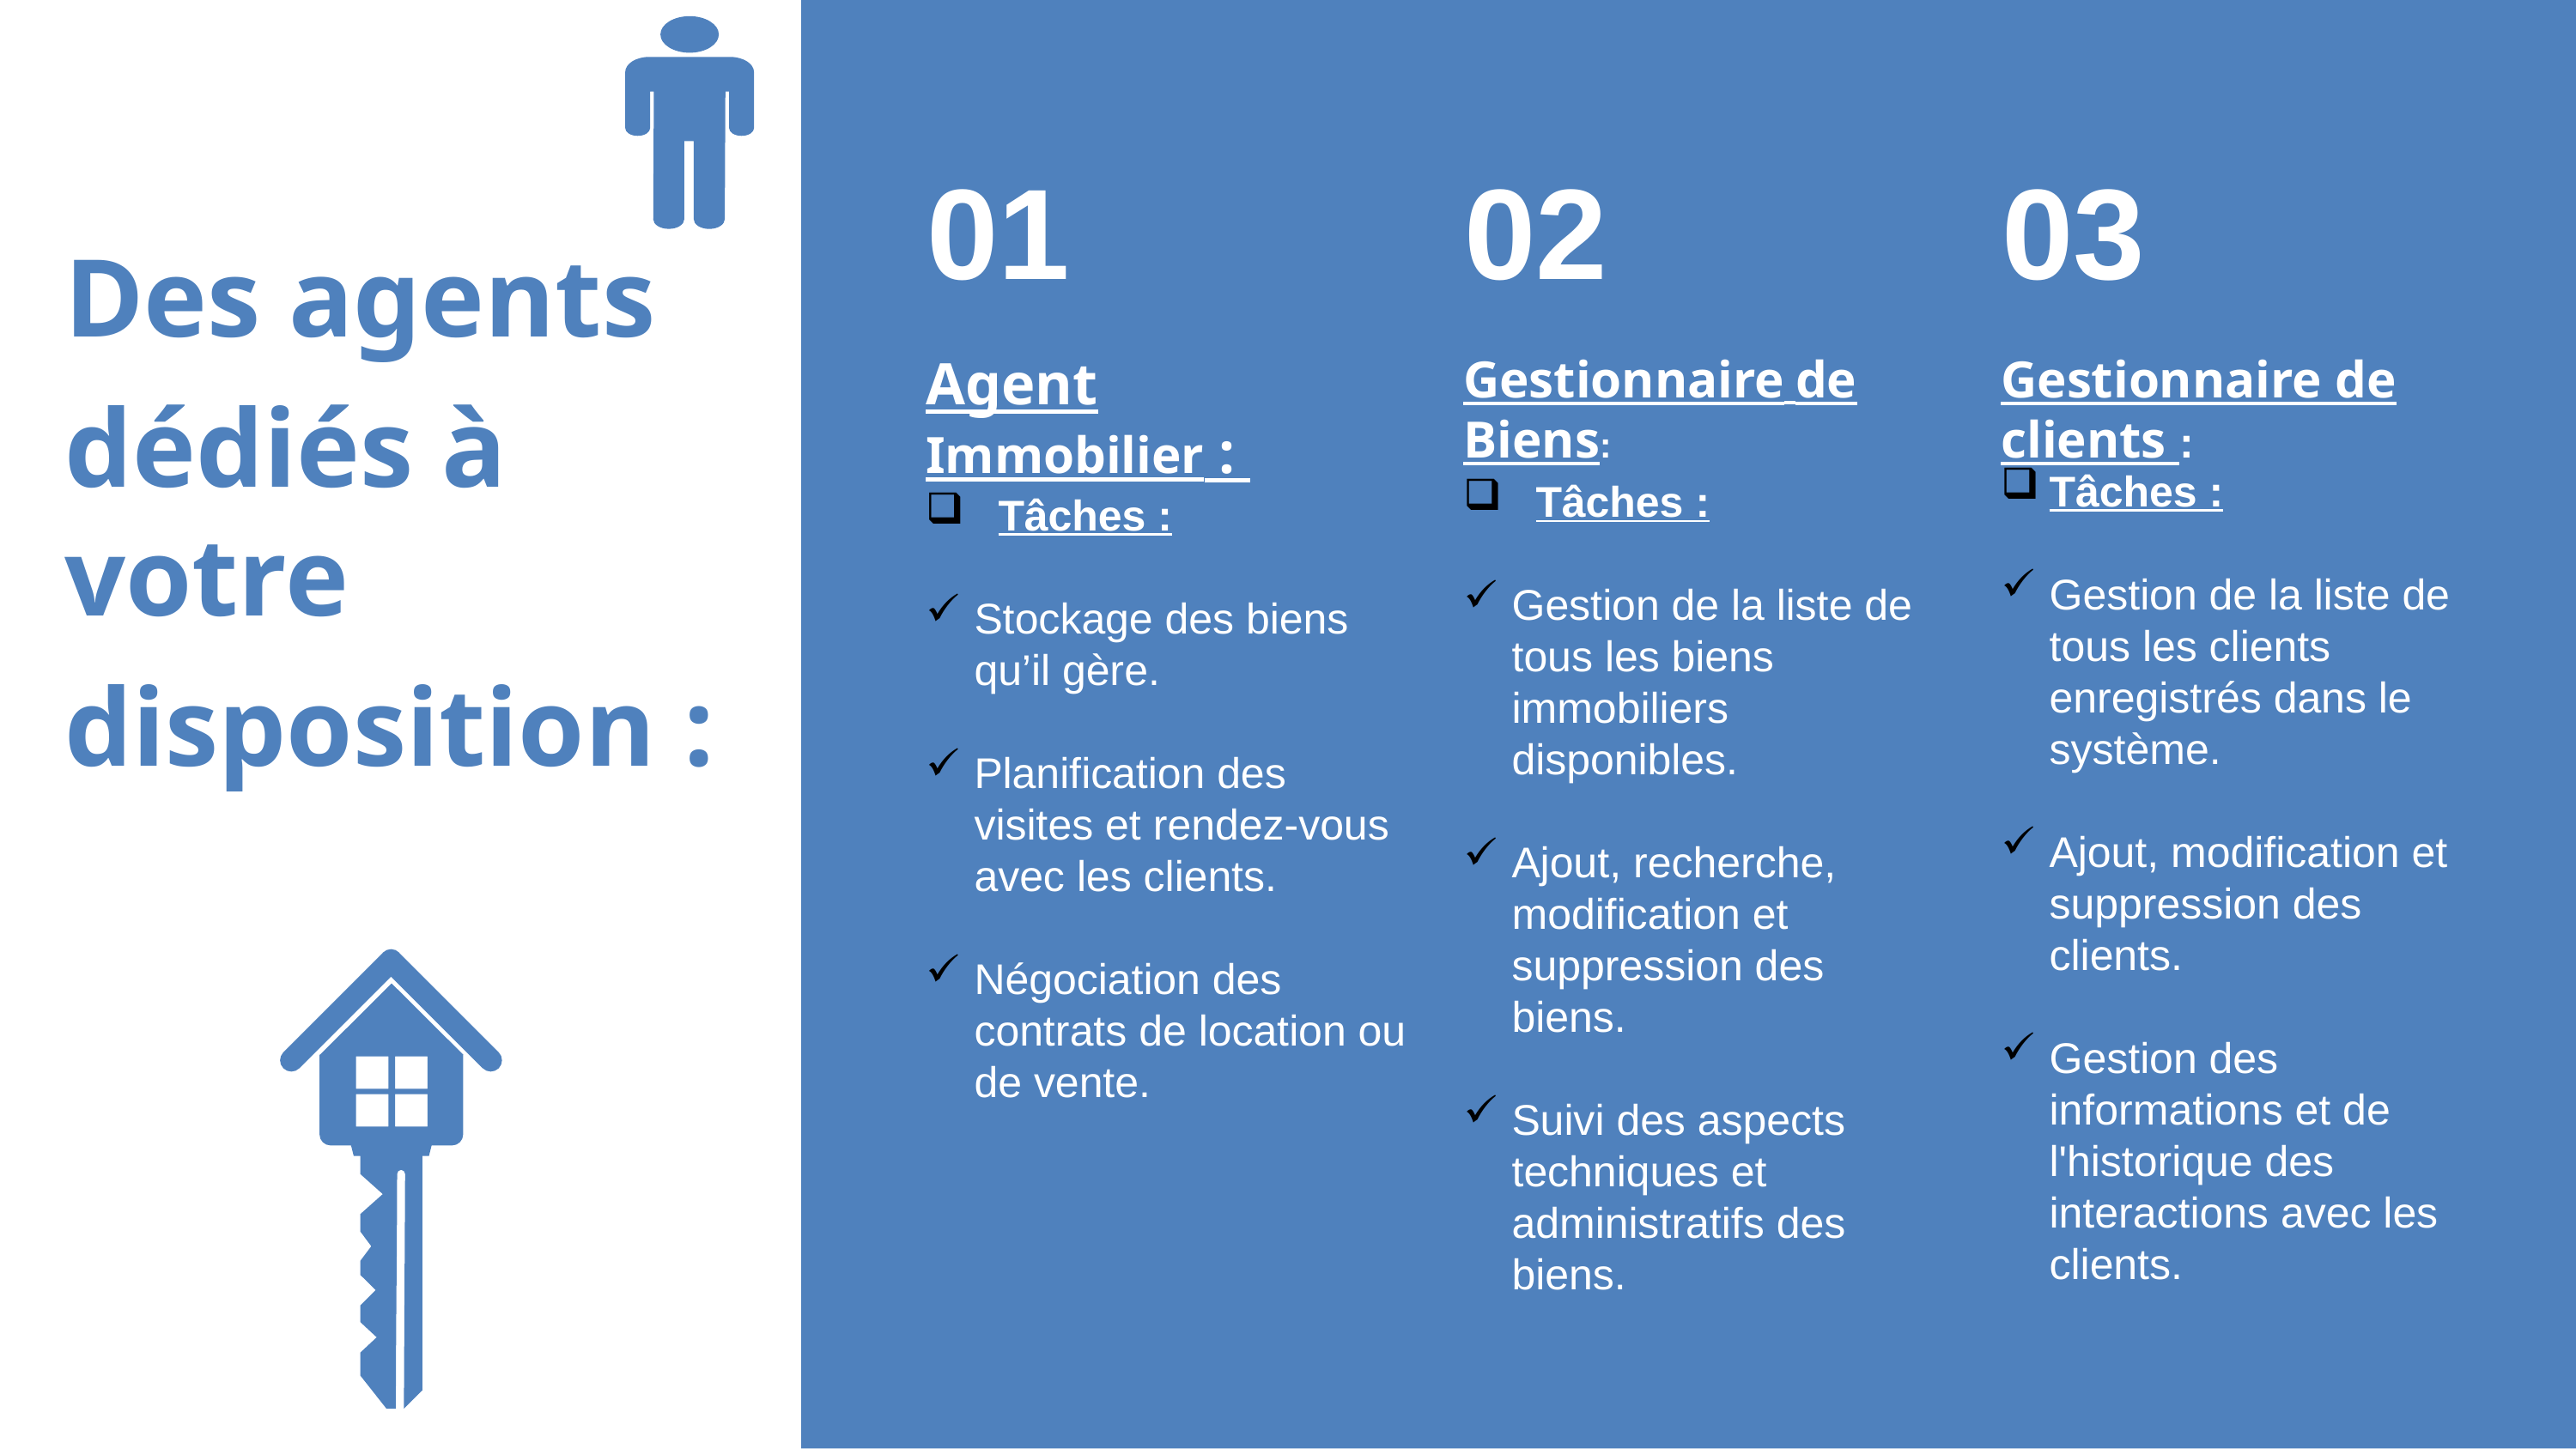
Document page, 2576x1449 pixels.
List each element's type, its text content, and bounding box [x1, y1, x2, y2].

text_box 01 [914, 144, 1084, 312]
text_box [1450, 341, 1961, 1338]
text_box 02 [1451, 144, 1621, 312]
text_box [623, 14, 756, 231]
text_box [1988, 341, 2499, 1303]
text_box Des agents dédiés à votre disposition : [52, 270, 782, 748]
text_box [913, 341, 1424, 1255]
text_box 03 [1989, 144, 2159, 312]
